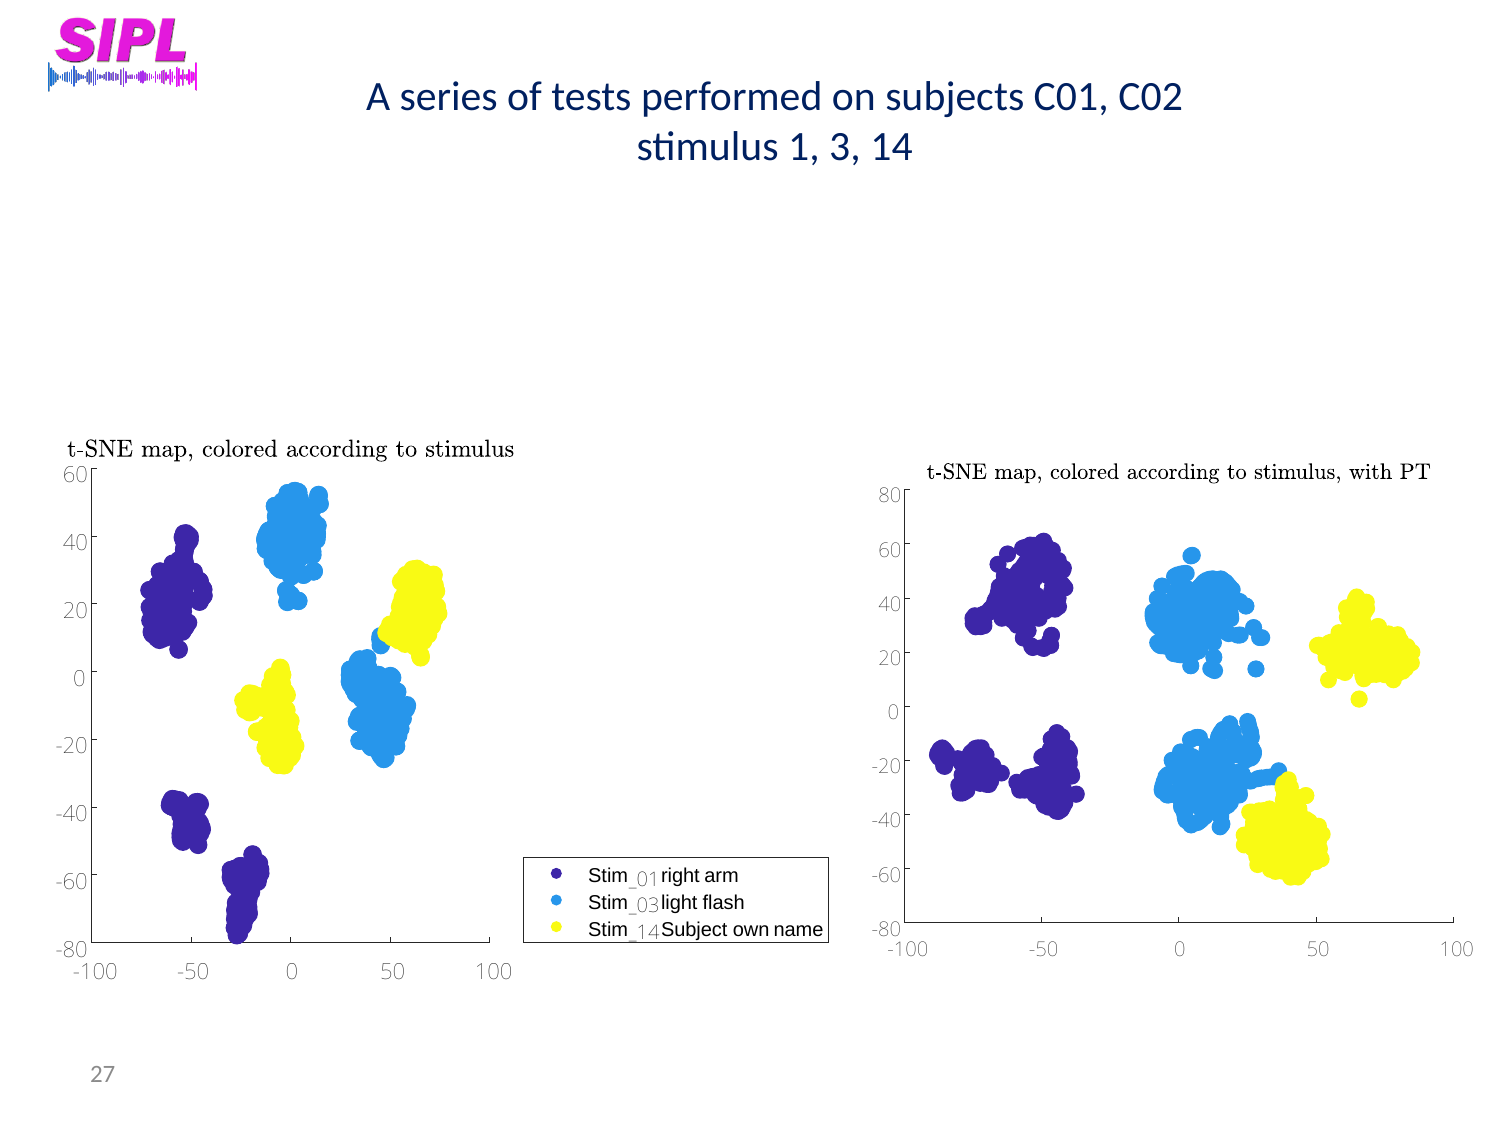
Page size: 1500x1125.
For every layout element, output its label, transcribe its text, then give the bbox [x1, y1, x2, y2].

picture [24, 424, 1500, 1006]
slide_number 27 [75, 1042, 425, 1103]
picture [37, 12, 203, 94]
title A series of tests performed on subjects C01, C02 stimulus 1, 3, 14 [187, 24, 1363, 213]
